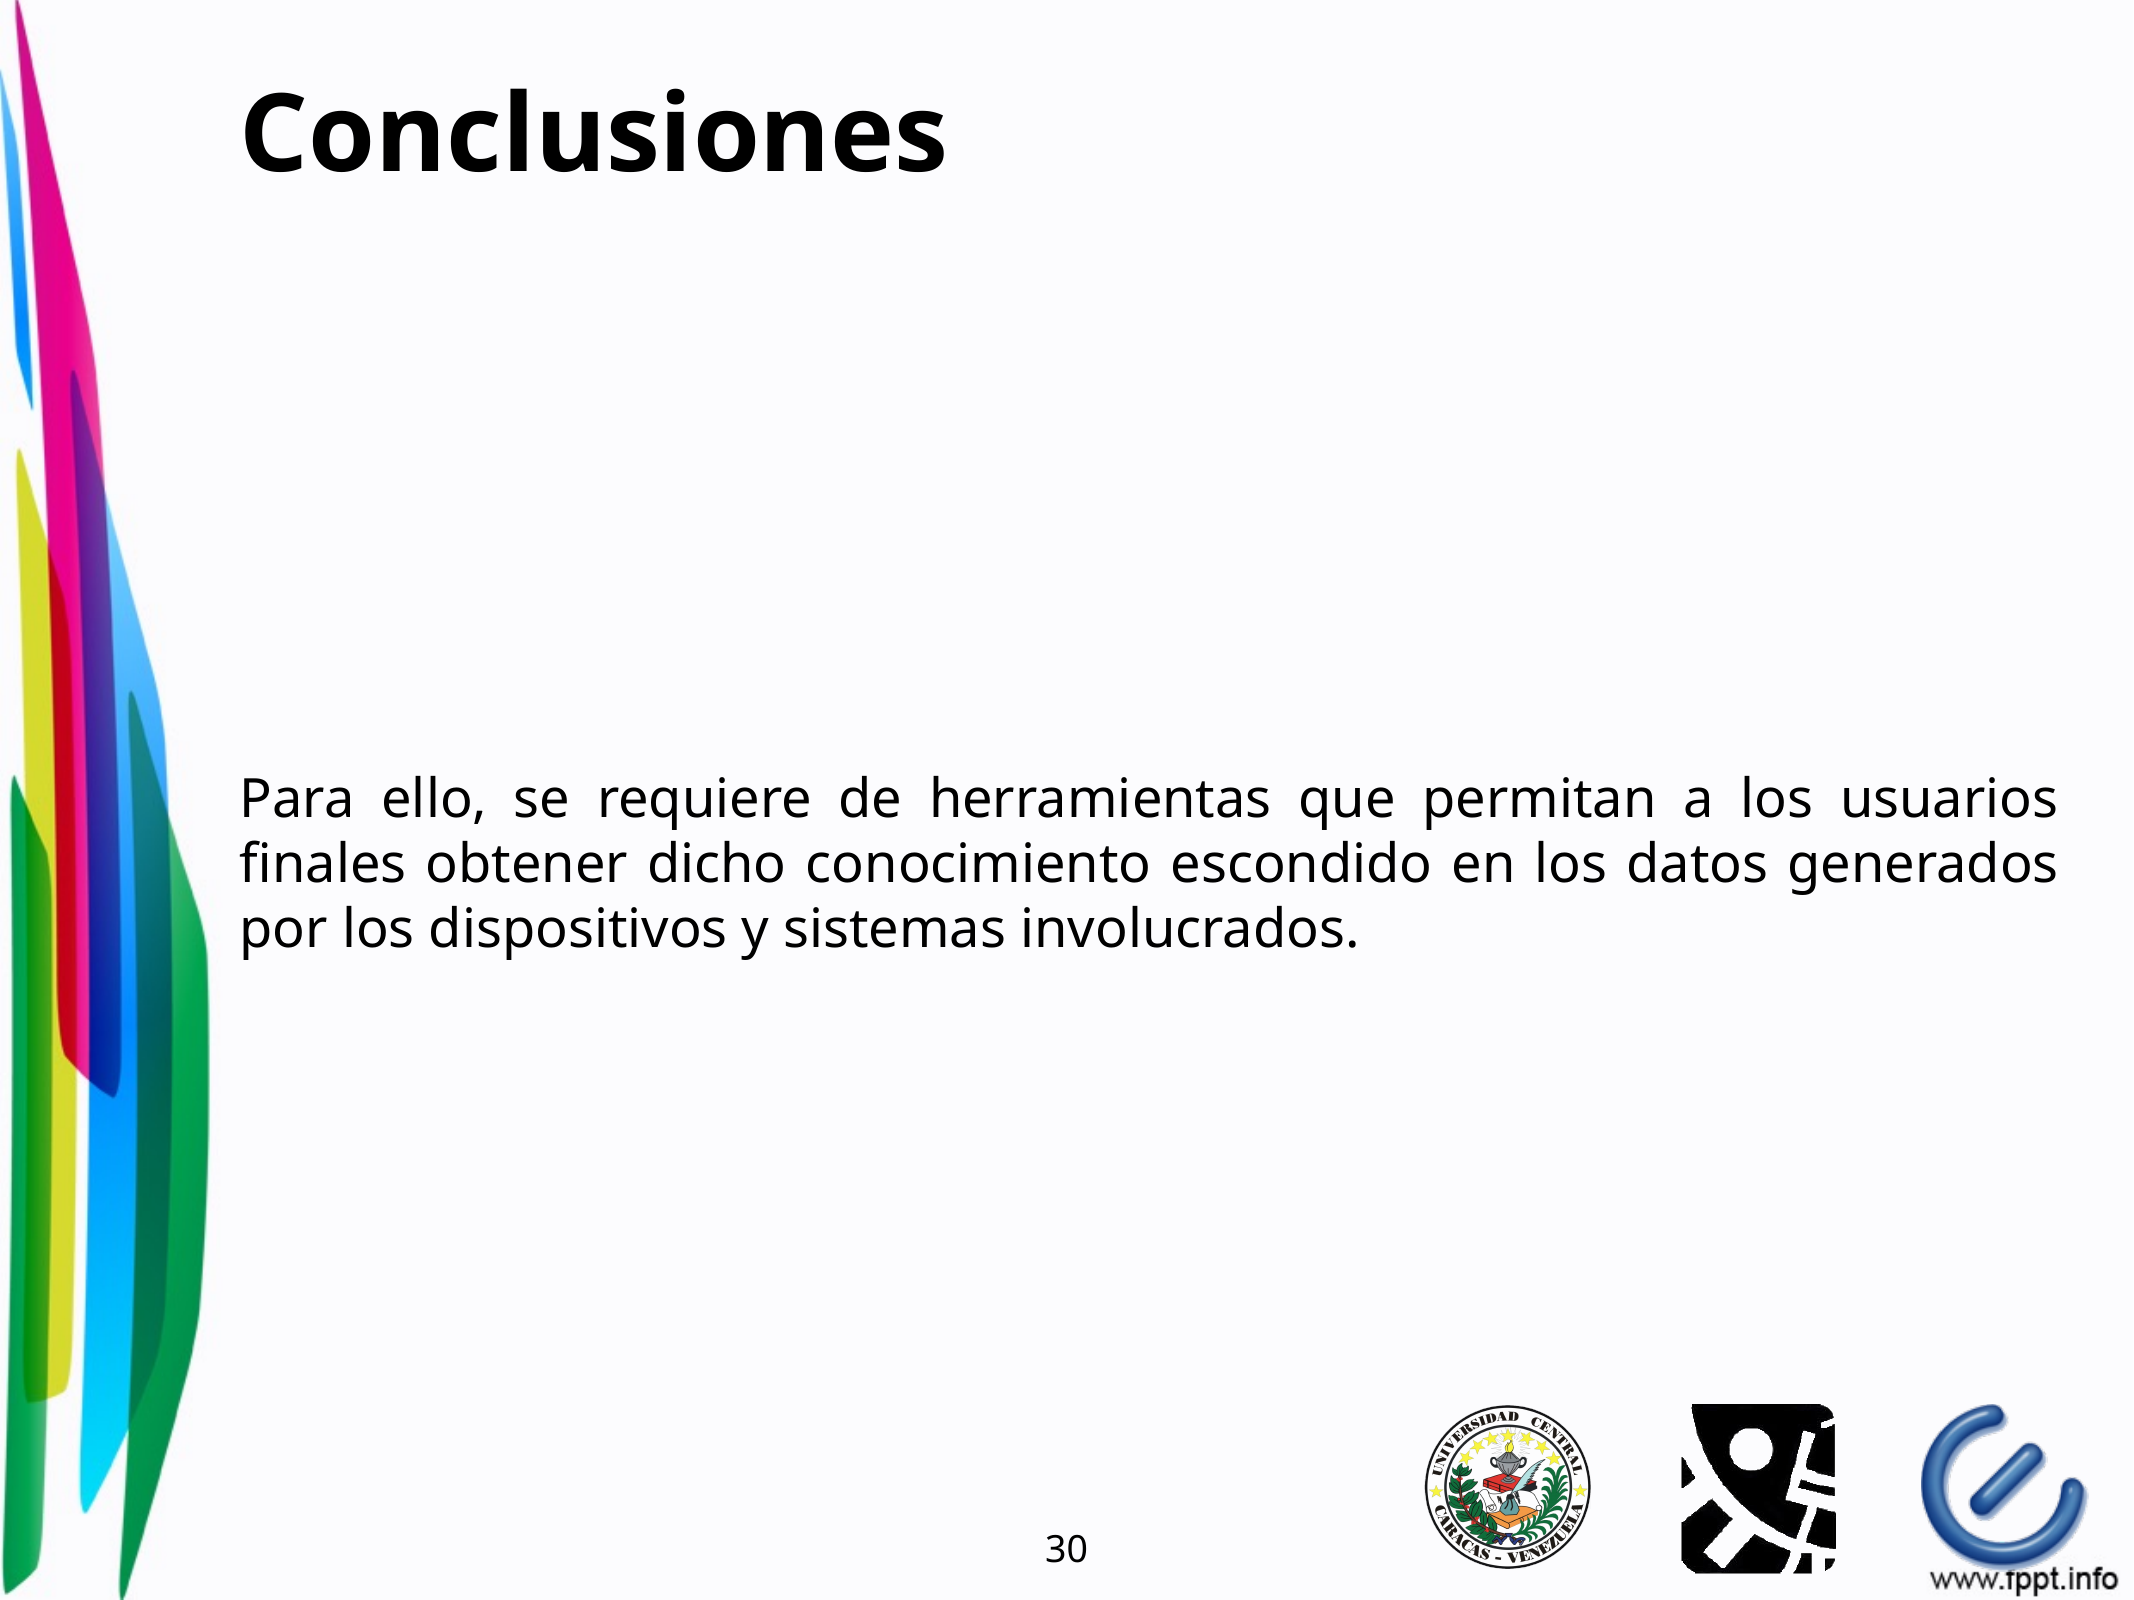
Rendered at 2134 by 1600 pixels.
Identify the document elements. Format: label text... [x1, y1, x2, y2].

text_box 30 [1036, 1525, 1097, 1588]
text_box Conclusiones [239, 54, 2024, 202]
picture [0, 0, 2134, 1600]
text_box Para ello, se requiere de herramientas que permitan a los usuarios finales obtener dicho conocimiento escondido en los datos generados por los dispositivos y sistemas involucrados. [239, 345, 2061, 1377]
